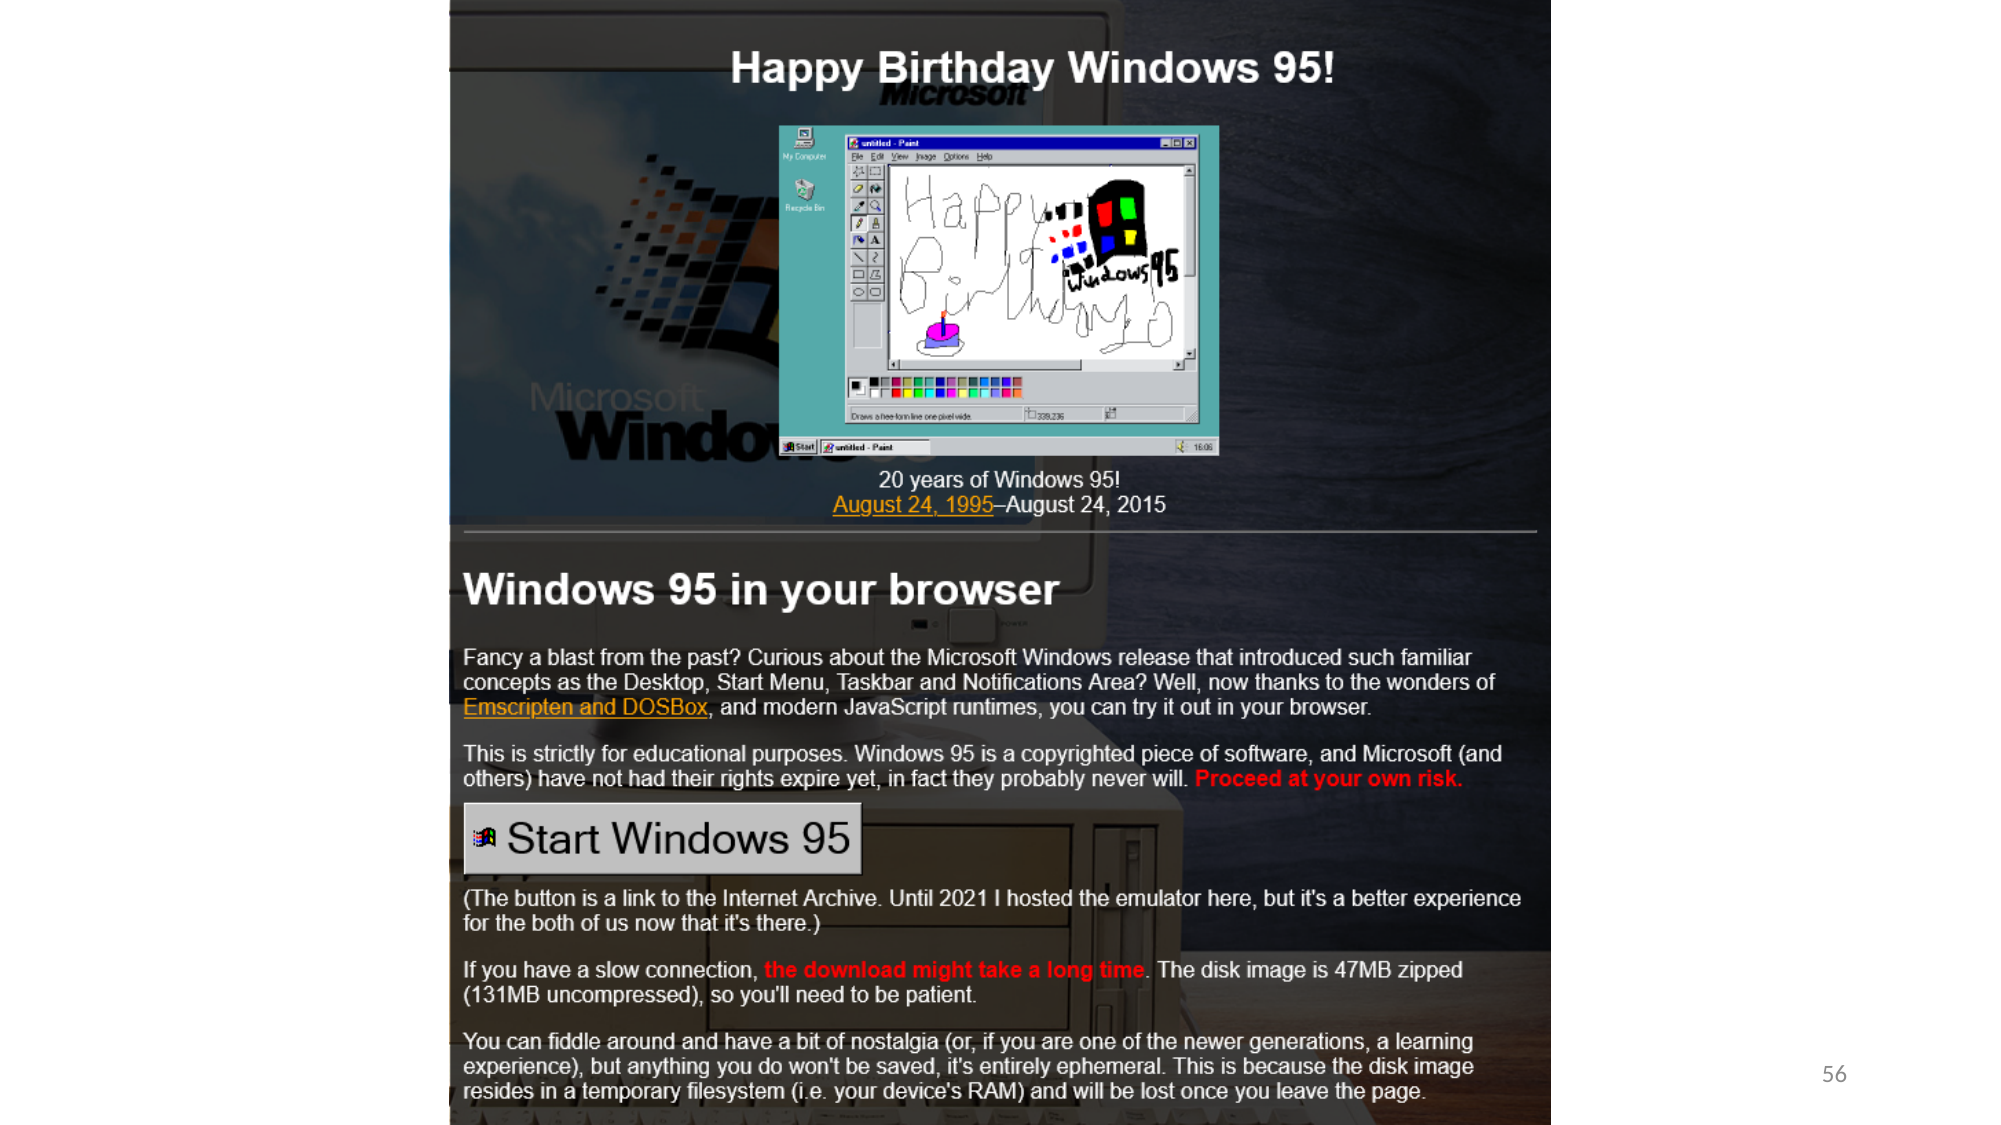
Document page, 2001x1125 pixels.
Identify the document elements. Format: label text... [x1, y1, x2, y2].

picture [449, 0, 1551, 1125]
slide_number 56 [1551, 1042, 1863, 1103]
